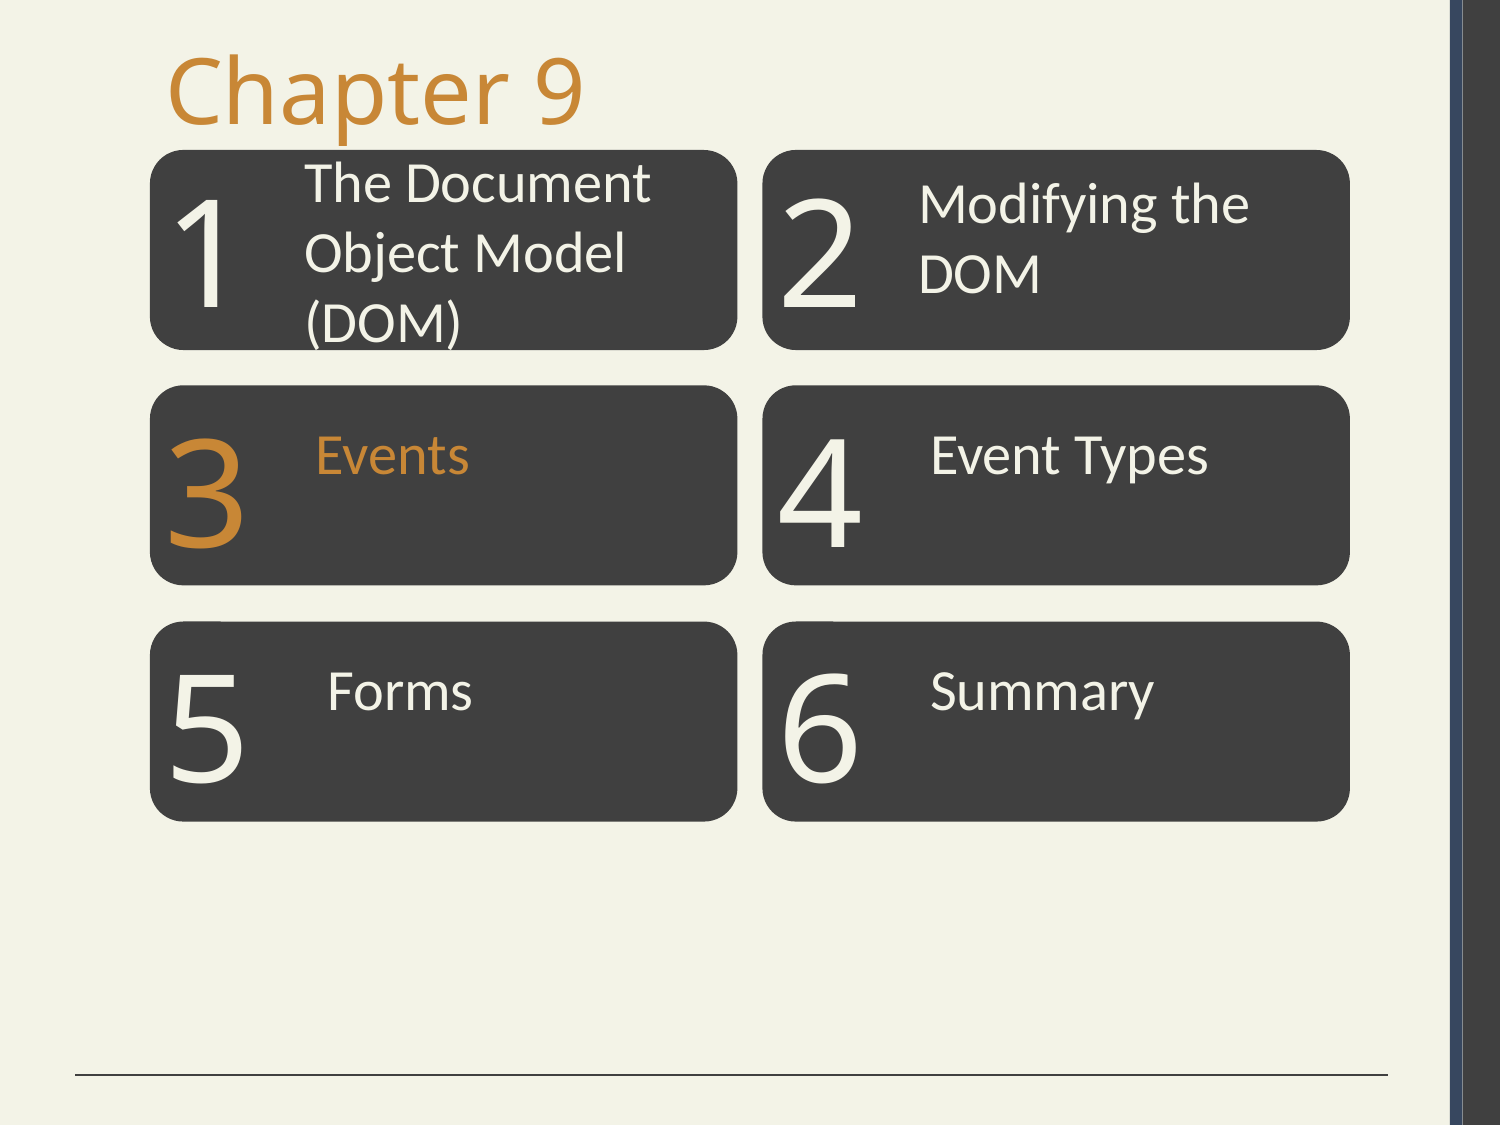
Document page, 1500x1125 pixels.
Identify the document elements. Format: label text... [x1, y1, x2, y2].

text_box [774, 147, 1353, 353]
text_box Event Types [915, 408, 1329, 494]
text_box 3 [150, 390, 263, 586]
text_box Events [301, 408, 715, 494]
text_box [162, 383, 740, 588]
text_box 6 [762, 624, 875, 820]
text_box 1 [150, 149, 263, 345]
text_box 4 [762, 390, 875, 586]
text_box [775, 383, 1353, 588]
text_box [703, 147, 740, 353]
text_box [778, 619, 1353, 824]
text_box Forms [312, 645, 727, 730]
title Chapter 9 [150, 24, 1450, 200]
text_box The Document Object Model (DOM) [289, 137, 703, 422]
text_box [161, 147, 289, 353]
text_box [165, 619, 740, 824]
text_box 2 [762, 149, 875, 345]
text_box Summary [915, 645, 1329, 730]
text_box 5 [150, 624, 263, 820]
text_box Modifying the DOM [903, 157, 1317, 313]
